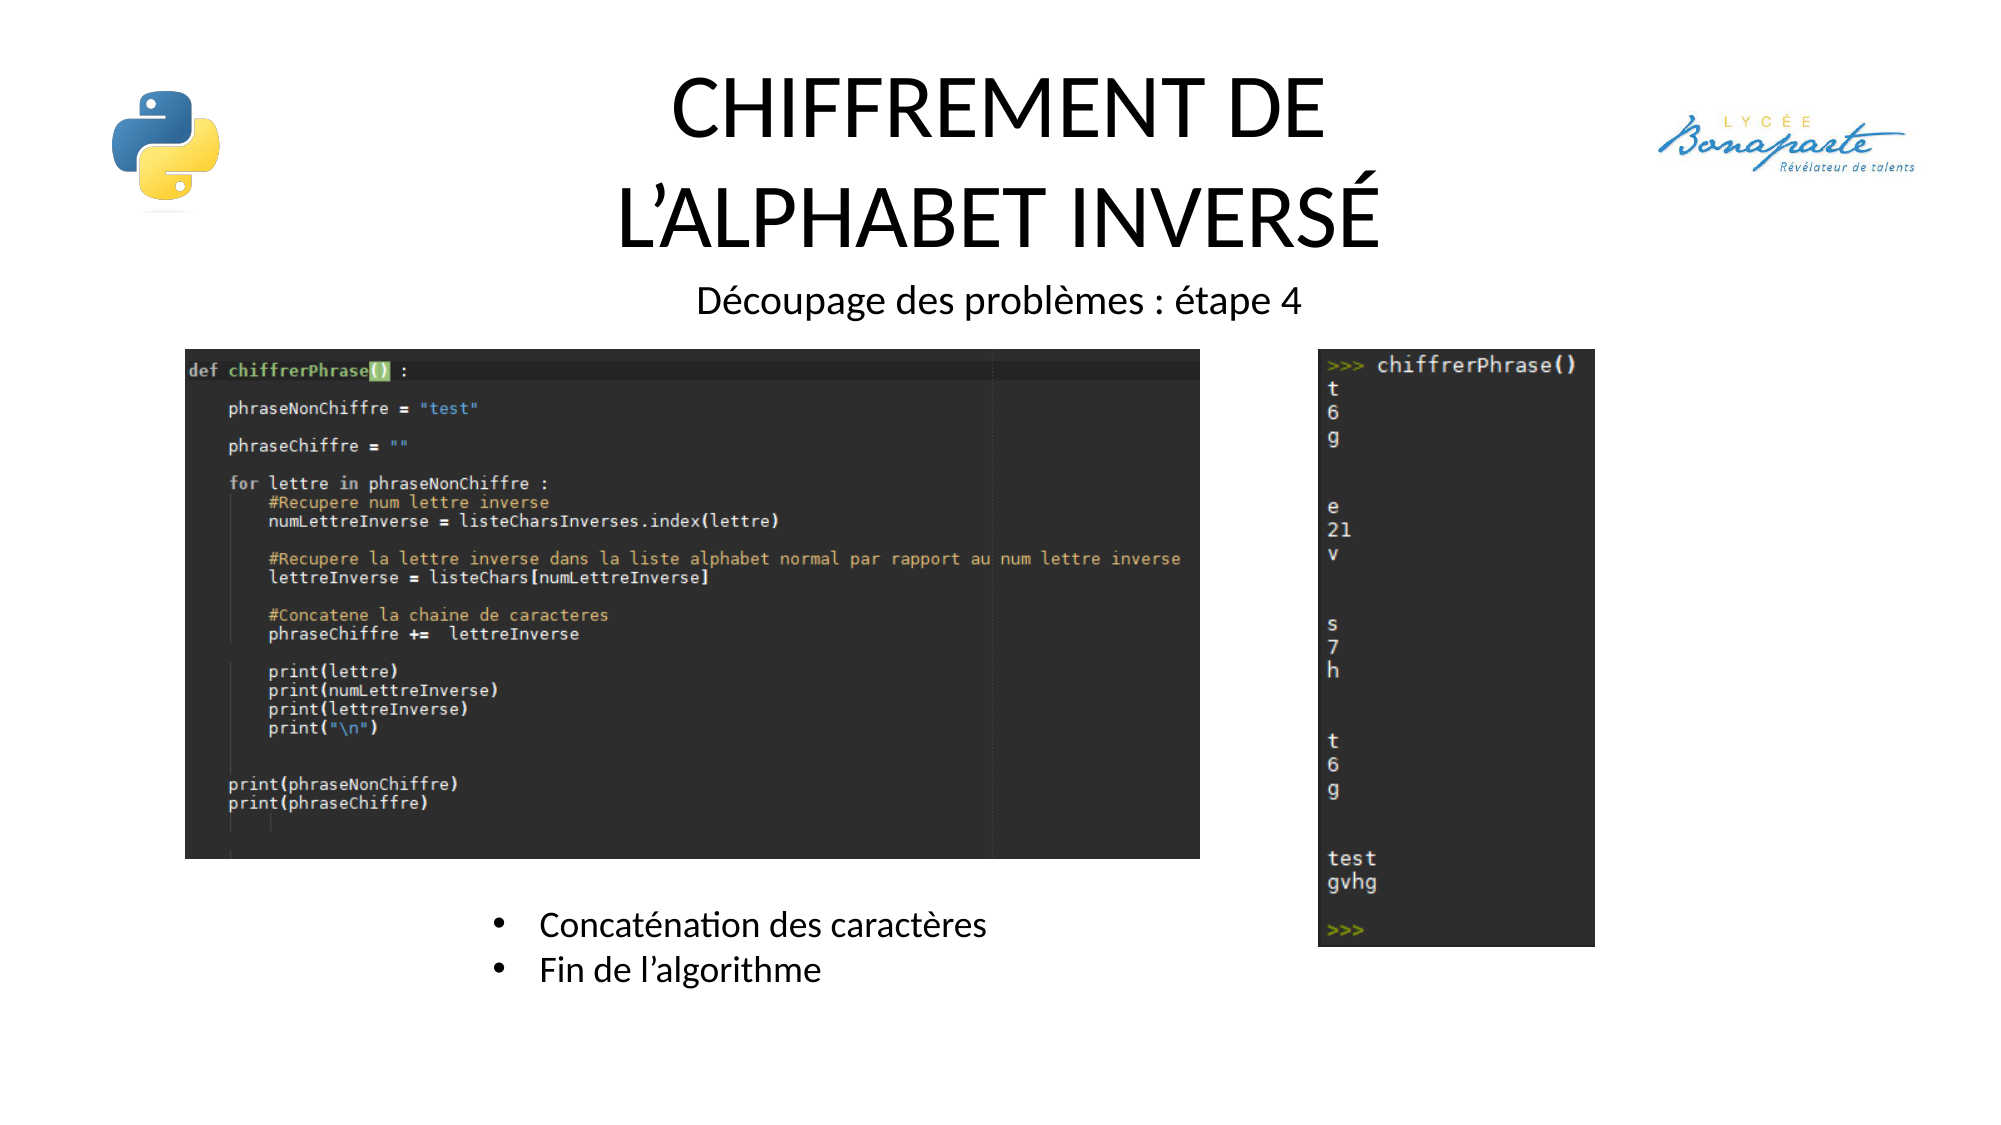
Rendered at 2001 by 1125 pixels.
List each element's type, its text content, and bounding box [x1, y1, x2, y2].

text_box Concaténation des caractères Fin de l’algorithme [477, 892, 1019, 998]
picture [1318, 349, 1596, 947]
text_box CHIFFREMENT DE L’ALPHABET INVERSÉ [477, 38, 1522, 266]
picture [1647, 111, 1921, 181]
picture [111, 91, 223, 213]
text_box Découpage des problèmes : étape 4 [681, 265, 1319, 336]
picture [185, 349, 1200, 860]
